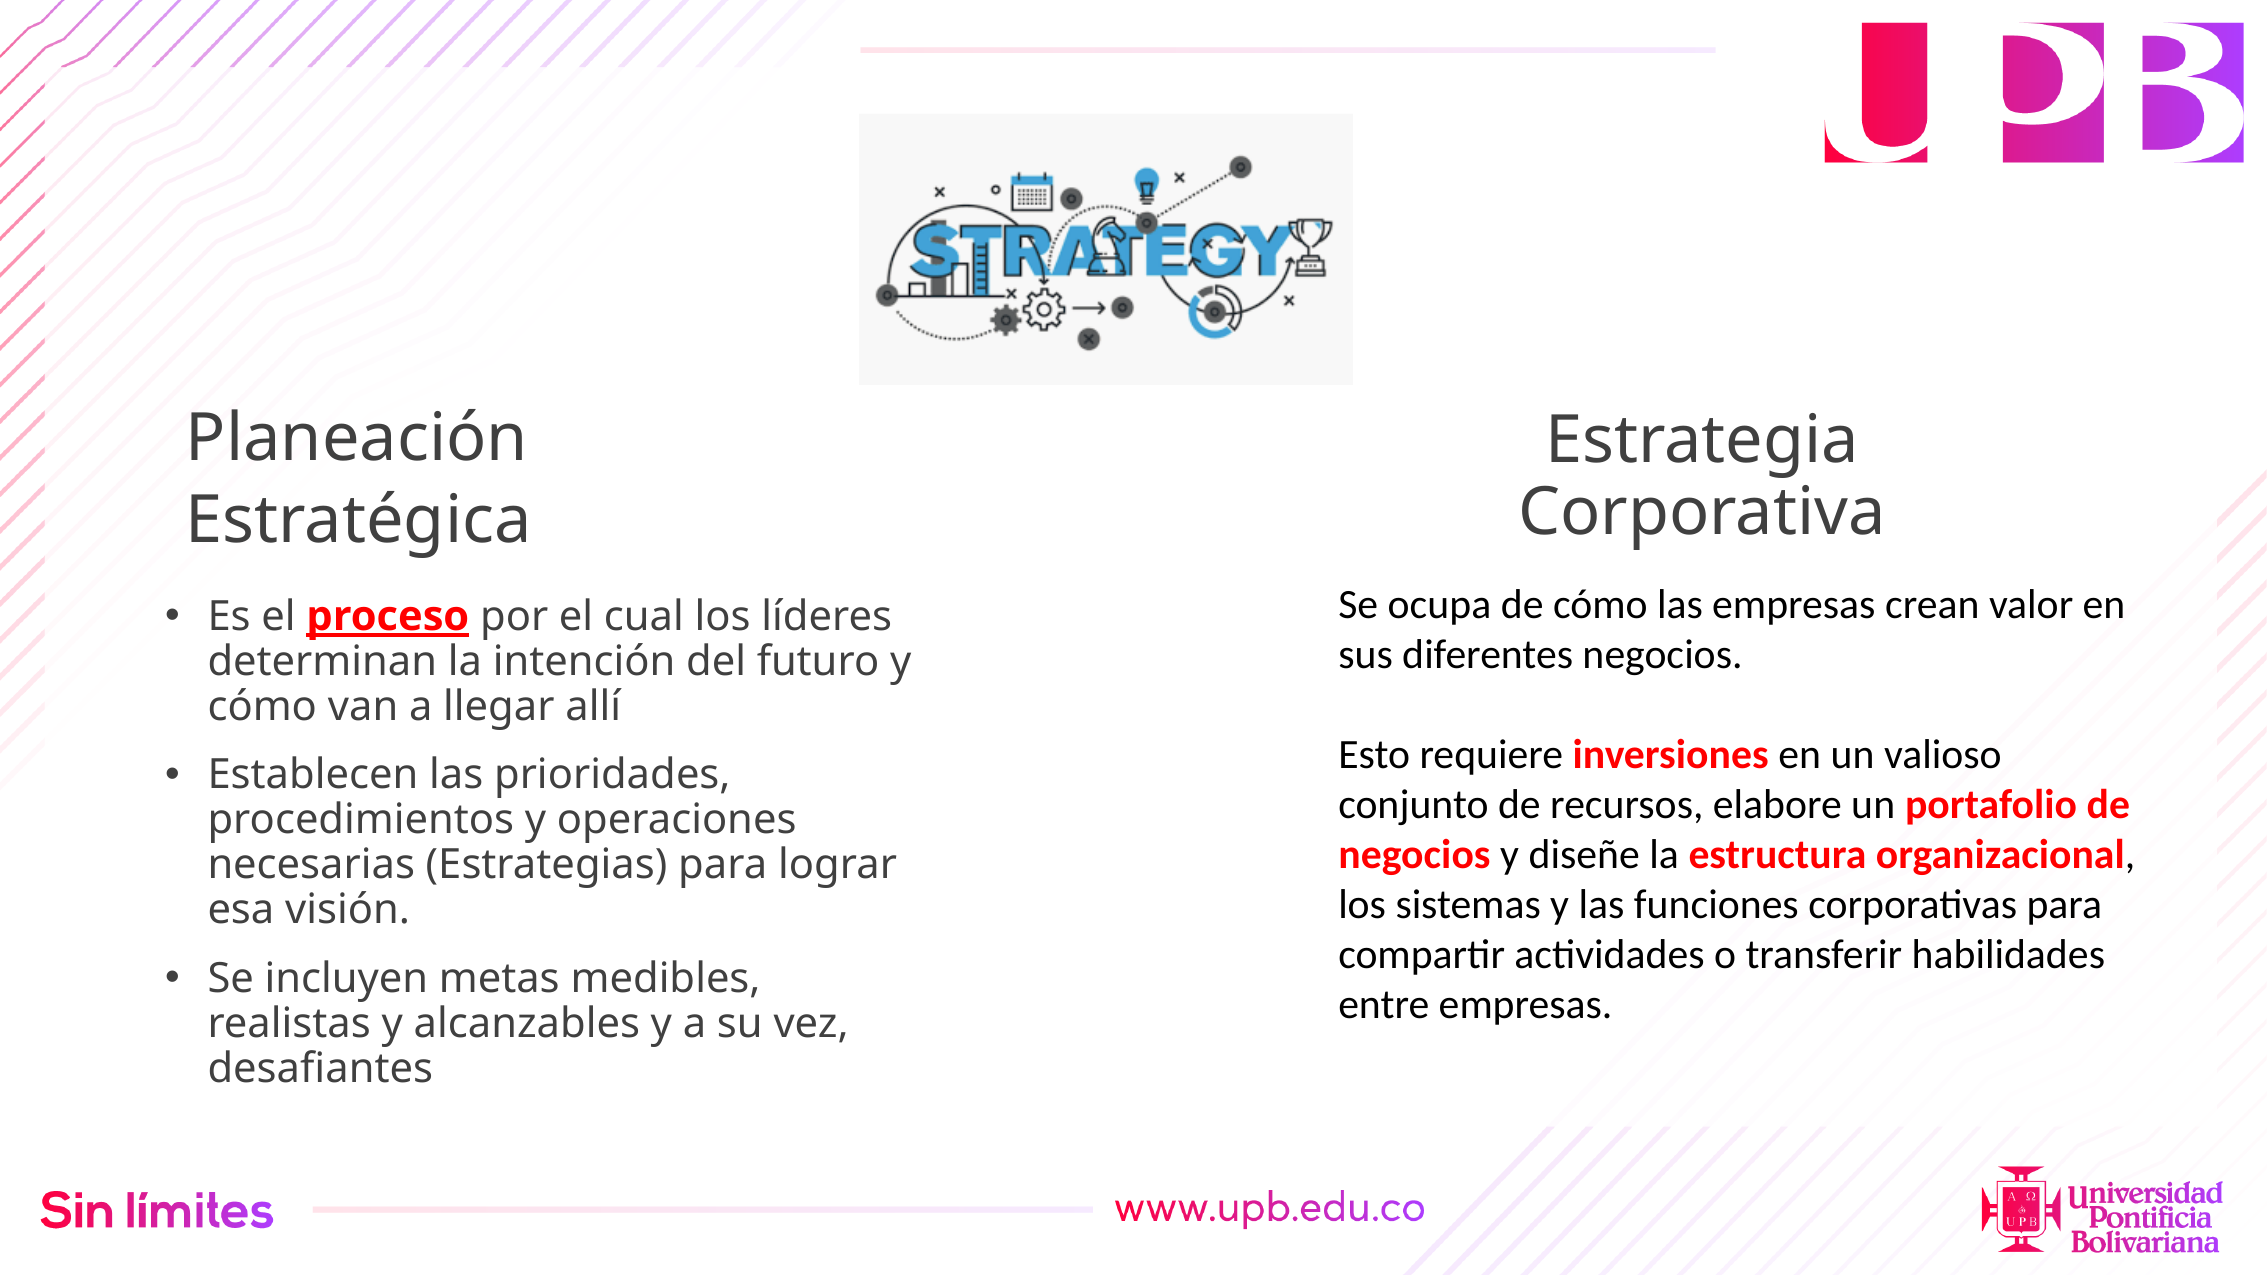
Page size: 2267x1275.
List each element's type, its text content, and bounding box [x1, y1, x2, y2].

text_box Estrategia Corporativa [1363, 384, 2042, 570]
picture [0, 0, 2267, 1275]
title Planeación Estratégica [170, 384, 849, 570]
list Es el proceso por el cual los líderes determinan la intención del futuro y cómo van a llegar allí Establecen las prioridades, procedimientos y operaciones necesarias (Estrategias) para lograr esa visión. Se incluyen metas medibles, realistas y alcanzables y a su vez, desafiantes [149, 586, 934, 1024]
text_box Se ocupa de cómo las empresas crean valor en sus diferentes negocios. Esto requiere inversiones en un valioso conjunto de recursos, elabore un portafolio de negocios y diseñe la estructura organizacional, los sistemas y las funciones corporativas para compartir actividades o transferir habilidades entre empresas. [1323, 569, 2167, 1035]
